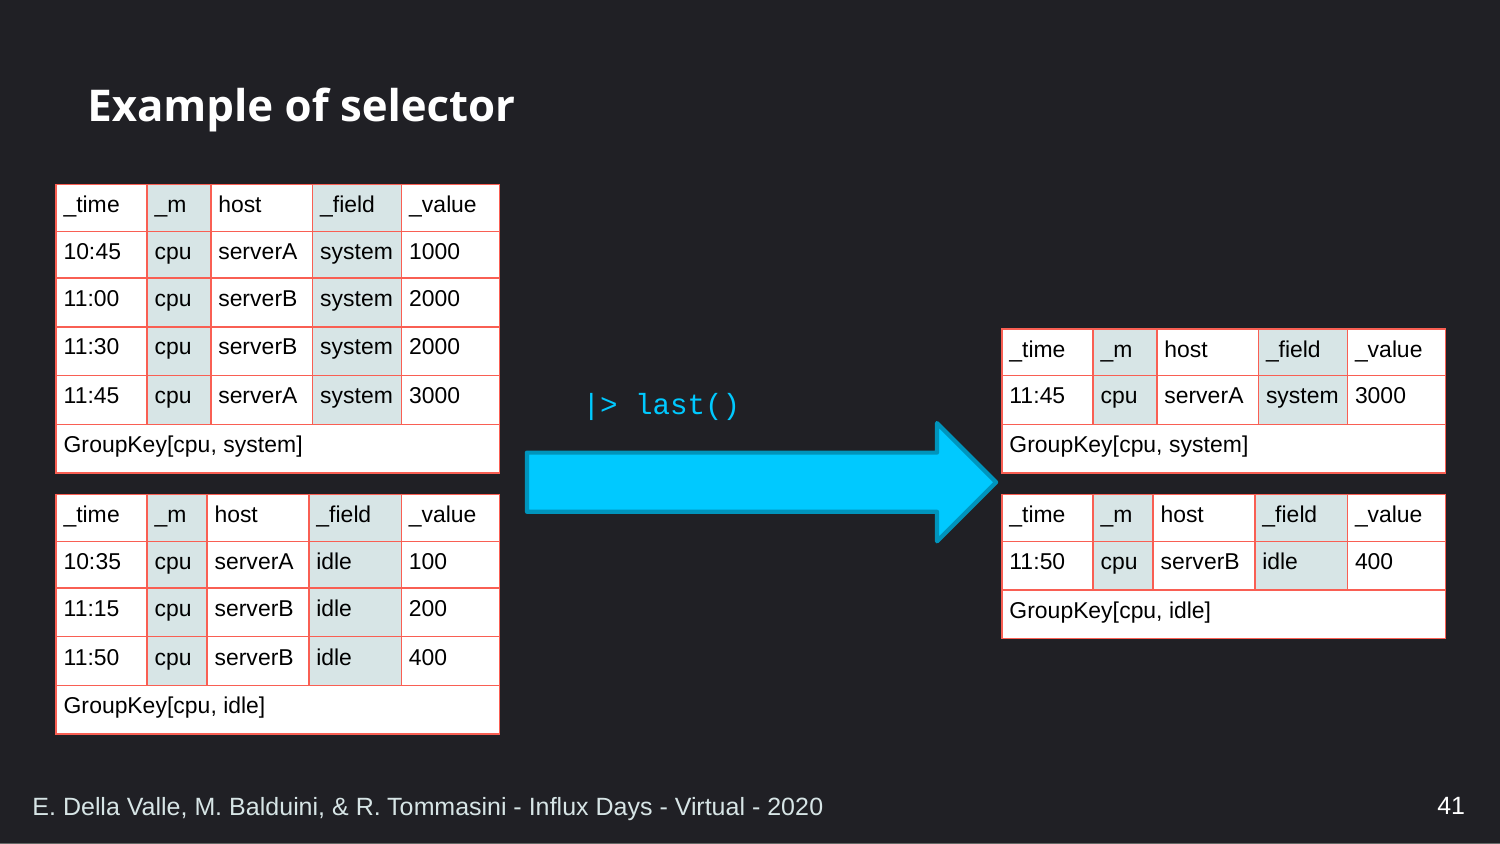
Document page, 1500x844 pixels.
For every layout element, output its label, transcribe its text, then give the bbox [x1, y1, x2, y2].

table_cell 11:45 [1003, 376, 1092, 424]
table_header _m [148, 185, 210, 231]
table_cell serverA [212, 376, 312, 424]
table_cell GroupKey[cpu, system] [1003, 425, 1445, 472]
table_cell system [313, 279, 401, 326]
table_cell 1000 [402, 232, 499, 277]
table_cell cpu [148, 542, 206, 587]
table_cell serverB [212, 279, 312, 326]
text_box [524, 428, 999, 544]
table_cell 10:45 [57, 232, 146, 277]
table_cell 3000 [1348, 376, 1445, 424]
table_header _value [402, 495, 499, 541]
table_header host [212, 185, 312, 231]
table_cell idle [310, 637, 401, 685]
table_cell cpu [1094, 376, 1156, 424]
table_cell system [313, 376, 401, 424]
table_cell system [1259, 376, 1347, 424]
table_cell 11:15 [57, 589, 146, 636]
table_cell 10:35 [57, 542, 146, 587]
slide_number 41 [1142, 782, 1481, 828]
table_cell 11:45 [57, 376, 146, 424]
table_header _field [313, 185, 401, 231]
table_cell 400 [1348, 542, 1445, 589]
table_cell cpu [148, 279, 210, 326]
table_cell system [313, 232, 401, 277]
table_cell GroupKey[cpu, idle] [1003, 591, 1445, 638]
table_cell serverA [1158, 376, 1258, 424]
text_box |> last() [567, 357, 956, 428]
table_cell 2000 [402, 279, 499, 326]
table_cell 400 [402, 637, 499, 685]
table_header _m [148, 495, 206, 541]
table_header _field [1256, 495, 1347, 541]
table_cell serverA [212, 232, 312, 277]
table_cell 11:50 [1003, 542, 1092, 589]
table_cell cpu [148, 328, 210, 375]
table_header host [1158, 330, 1258, 375]
table_header _time [57, 185, 146, 231]
table_header _value [1348, 330, 1445, 375]
table_cell 2000 [402, 328, 499, 375]
table_cell idle [310, 542, 401, 587]
table_cell 200 [402, 589, 499, 636]
table_header host [208, 495, 308, 541]
table_header _m [1094, 495, 1152, 541]
table_header _field [1259, 330, 1347, 375]
table_cell cpu [148, 376, 210, 424]
table_cell cpu [148, 637, 206, 685]
table_cell serverB [1154, 542, 1254, 589]
table_cell GroupKey[cpu, system] [57, 425, 499, 472]
title Example of selector [76, 59, 1423, 156]
table_cell serverB [208, 589, 308, 636]
table_cell idle [310, 589, 401, 636]
table_cell 11:30 [57, 328, 146, 375]
table_cell serverB [208, 637, 308, 685]
footer E. Della Valle, M. Balduini, & R. Tommasini - Influx Days - Virtual - 2020 [17, 783, 1135, 828]
table_cell serverA [208, 542, 308, 587]
table_cell 100 [402, 542, 499, 587]
table_header _value [402, 185, 499, 231]
table_cell cpu [148, 589, 206, 636]
table_cell 11:50 [57, 637, 146, 685]
table_cell 3000 [402, 376, 499, 424]
table_header _time [1003, 495, 1092, 541]
table_header _m [1094, 330, 1156, 375]
table_header _value [1348, 495, 1445, 541]
table_cell serverB [212, 328, 312, 375]
table_cell GroupKey[cpu, idle] [57, 686, 499, 733]
table_cell cpu [148, 232, 210, 277]
table_header _field [310, 495, 401, 541]
table_cell idle [1256, 542, 1347, 589]
table_cell cpu [1094, 542, 1152, 589]
table_header _time [57, 495, 146, 541]
table_header host [1154, 495, 1254, 541]
table_cell 11:00 [57, 279, 146, 326]
table_cell system [313, 328, 401, 375]
table_header _time [1003, 330, 1092, 375]
